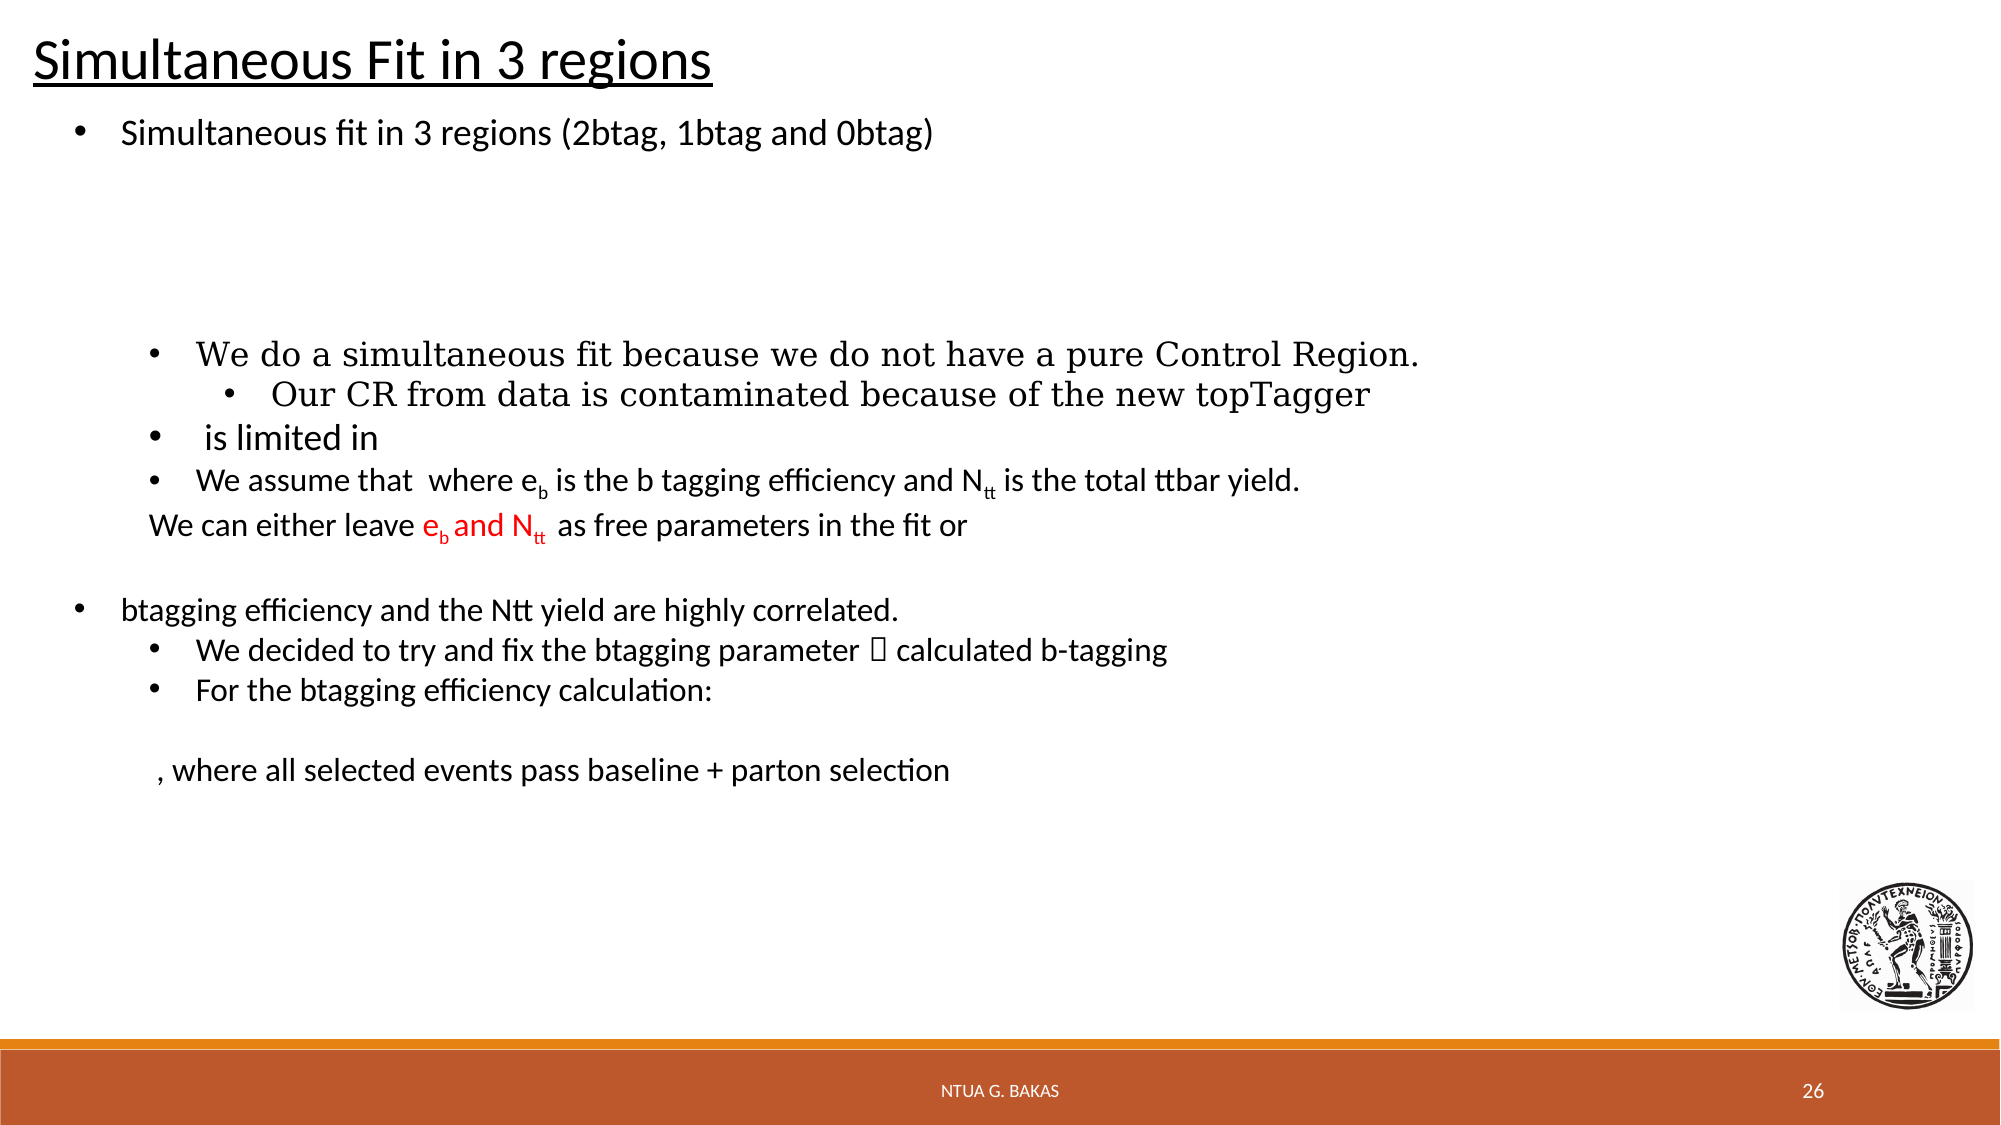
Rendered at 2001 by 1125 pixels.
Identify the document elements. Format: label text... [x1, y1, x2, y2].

footer NTUA G. Bakas [604, 1059, 1396, 1120]
text_box Simultaneous Fit in 3 regions [18, 13, 1952, 169]
picture [1839, 880, 1975, 1012]
slide_number 26 [1624, 1059, 1840, 1120]
